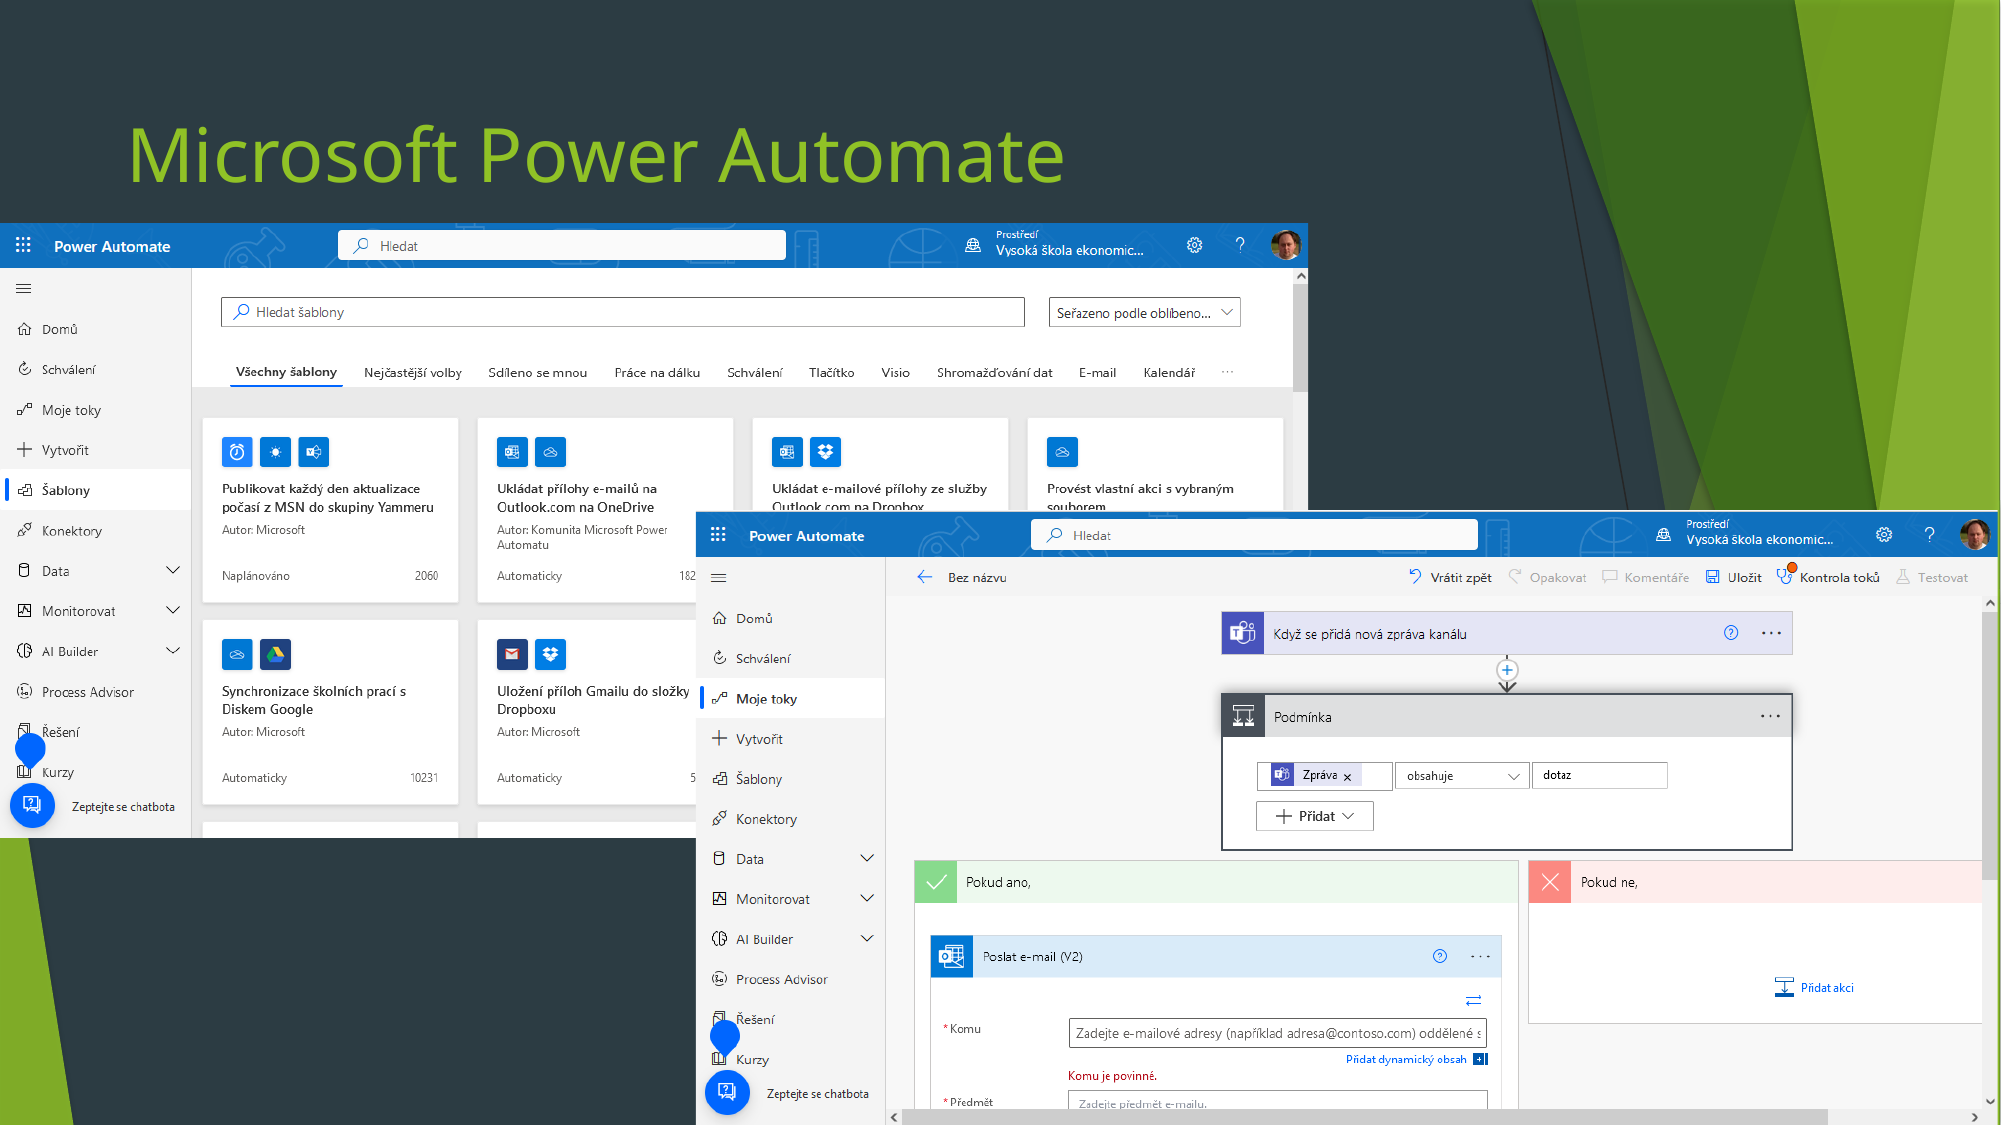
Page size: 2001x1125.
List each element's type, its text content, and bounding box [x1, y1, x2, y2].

picture [0, 223, 1999, 1125]
title Microsoft Power Automate [111, 99, 1522, 317]
